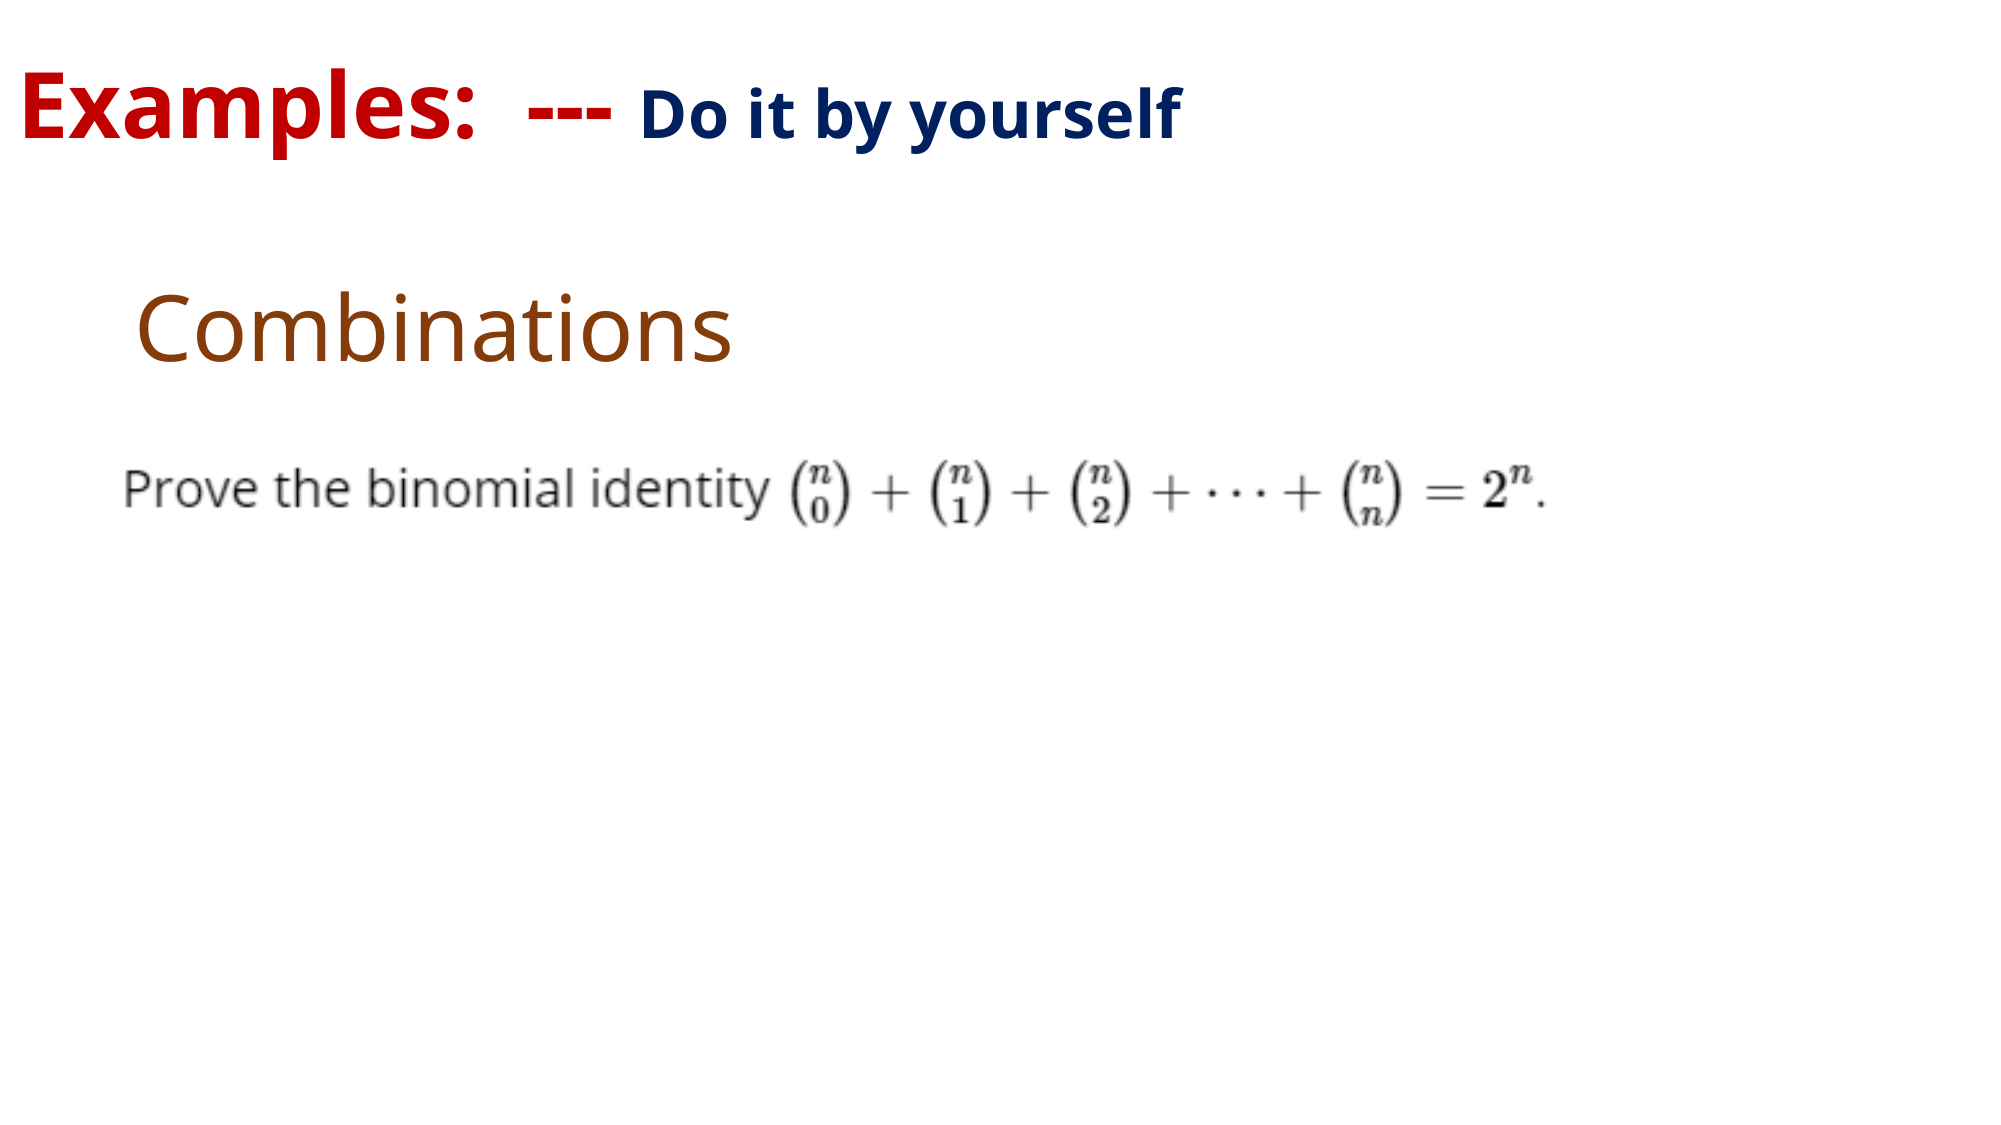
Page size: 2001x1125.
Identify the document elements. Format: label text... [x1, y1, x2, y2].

title Combinations [119, 223, 1845, 441]
text_box Examples: --- Do it by yourself [2, 0, 1728, 218]
picture [119, 440, 1567, 555]
